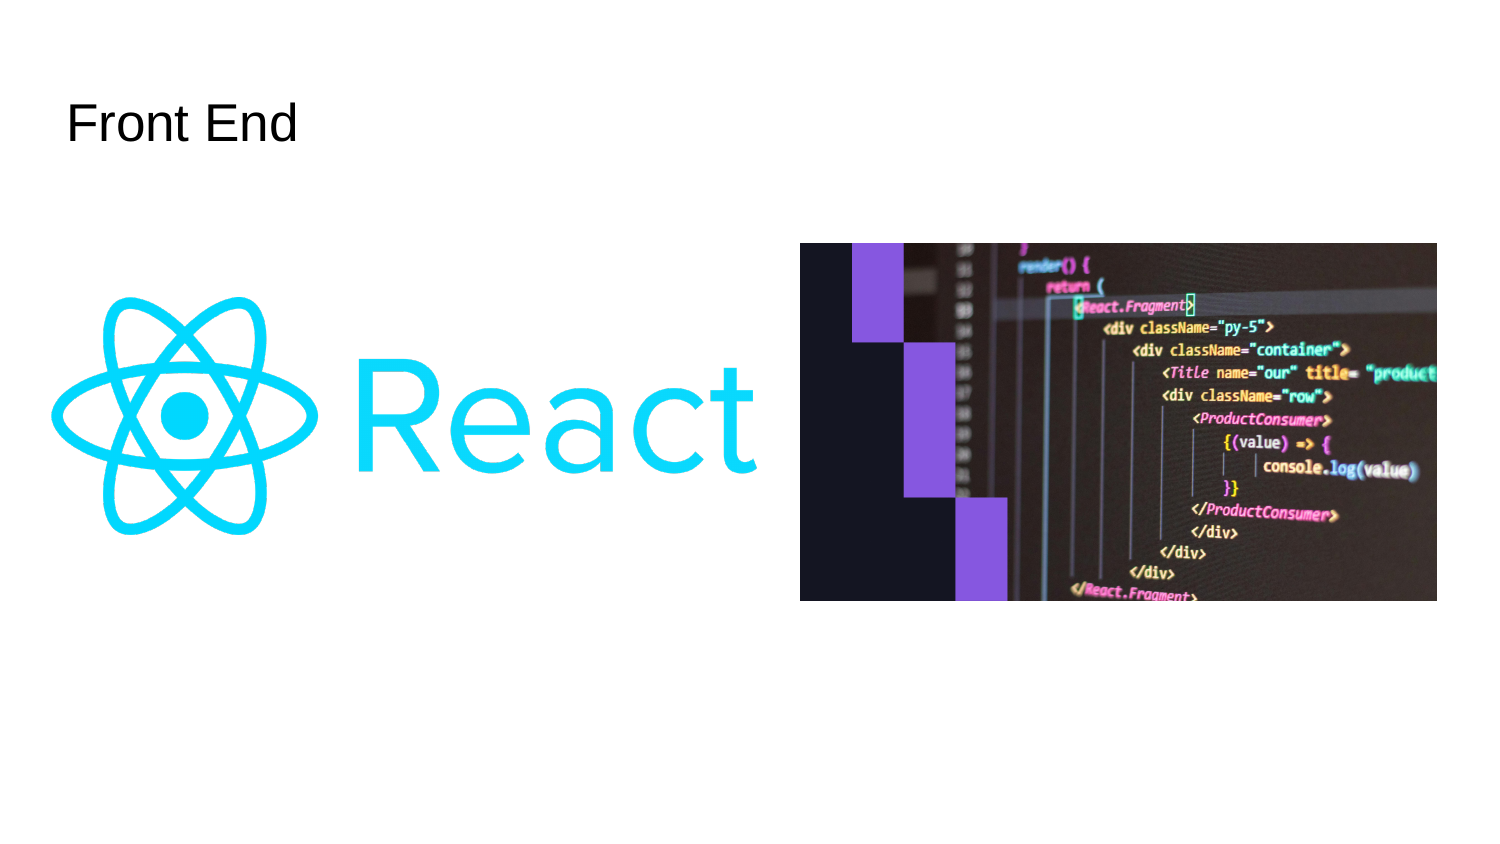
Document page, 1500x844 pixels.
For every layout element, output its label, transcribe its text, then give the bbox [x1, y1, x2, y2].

picture [50, 297, 757, 536]
title Front End [51, 72, 1449, 167]
picture [800, 242, 1437, 601]
